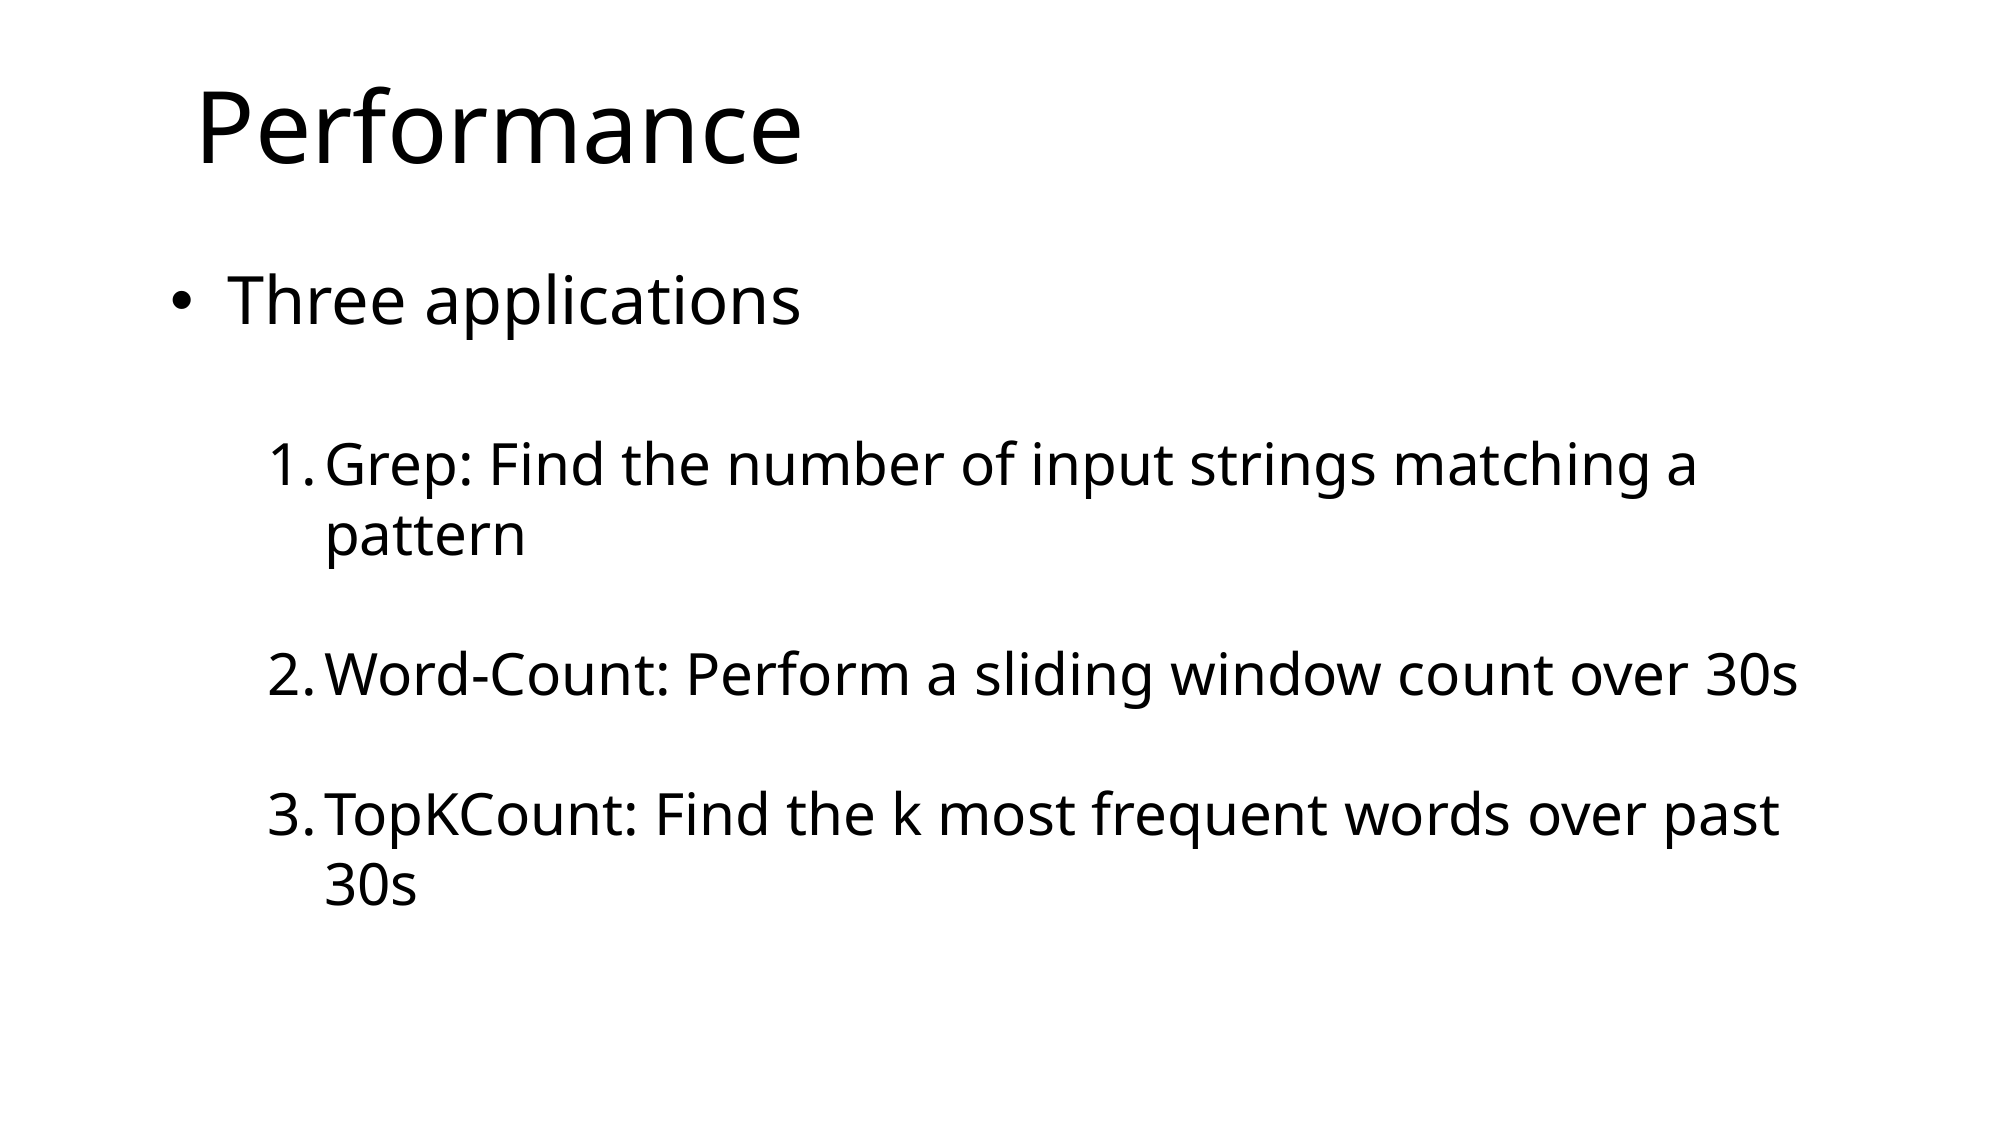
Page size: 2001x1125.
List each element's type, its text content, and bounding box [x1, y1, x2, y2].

text_box Grep: Find the number of input strings matching a pattern Word-Count: Perform a sliding window count over 30s TopKCount: Find the k most frequent words over past 30s [253, 419, 1859, 1125]
title Performance [179, 28, 1904, 259]
subtitle Three applications [155, 259, 1956, 994]
